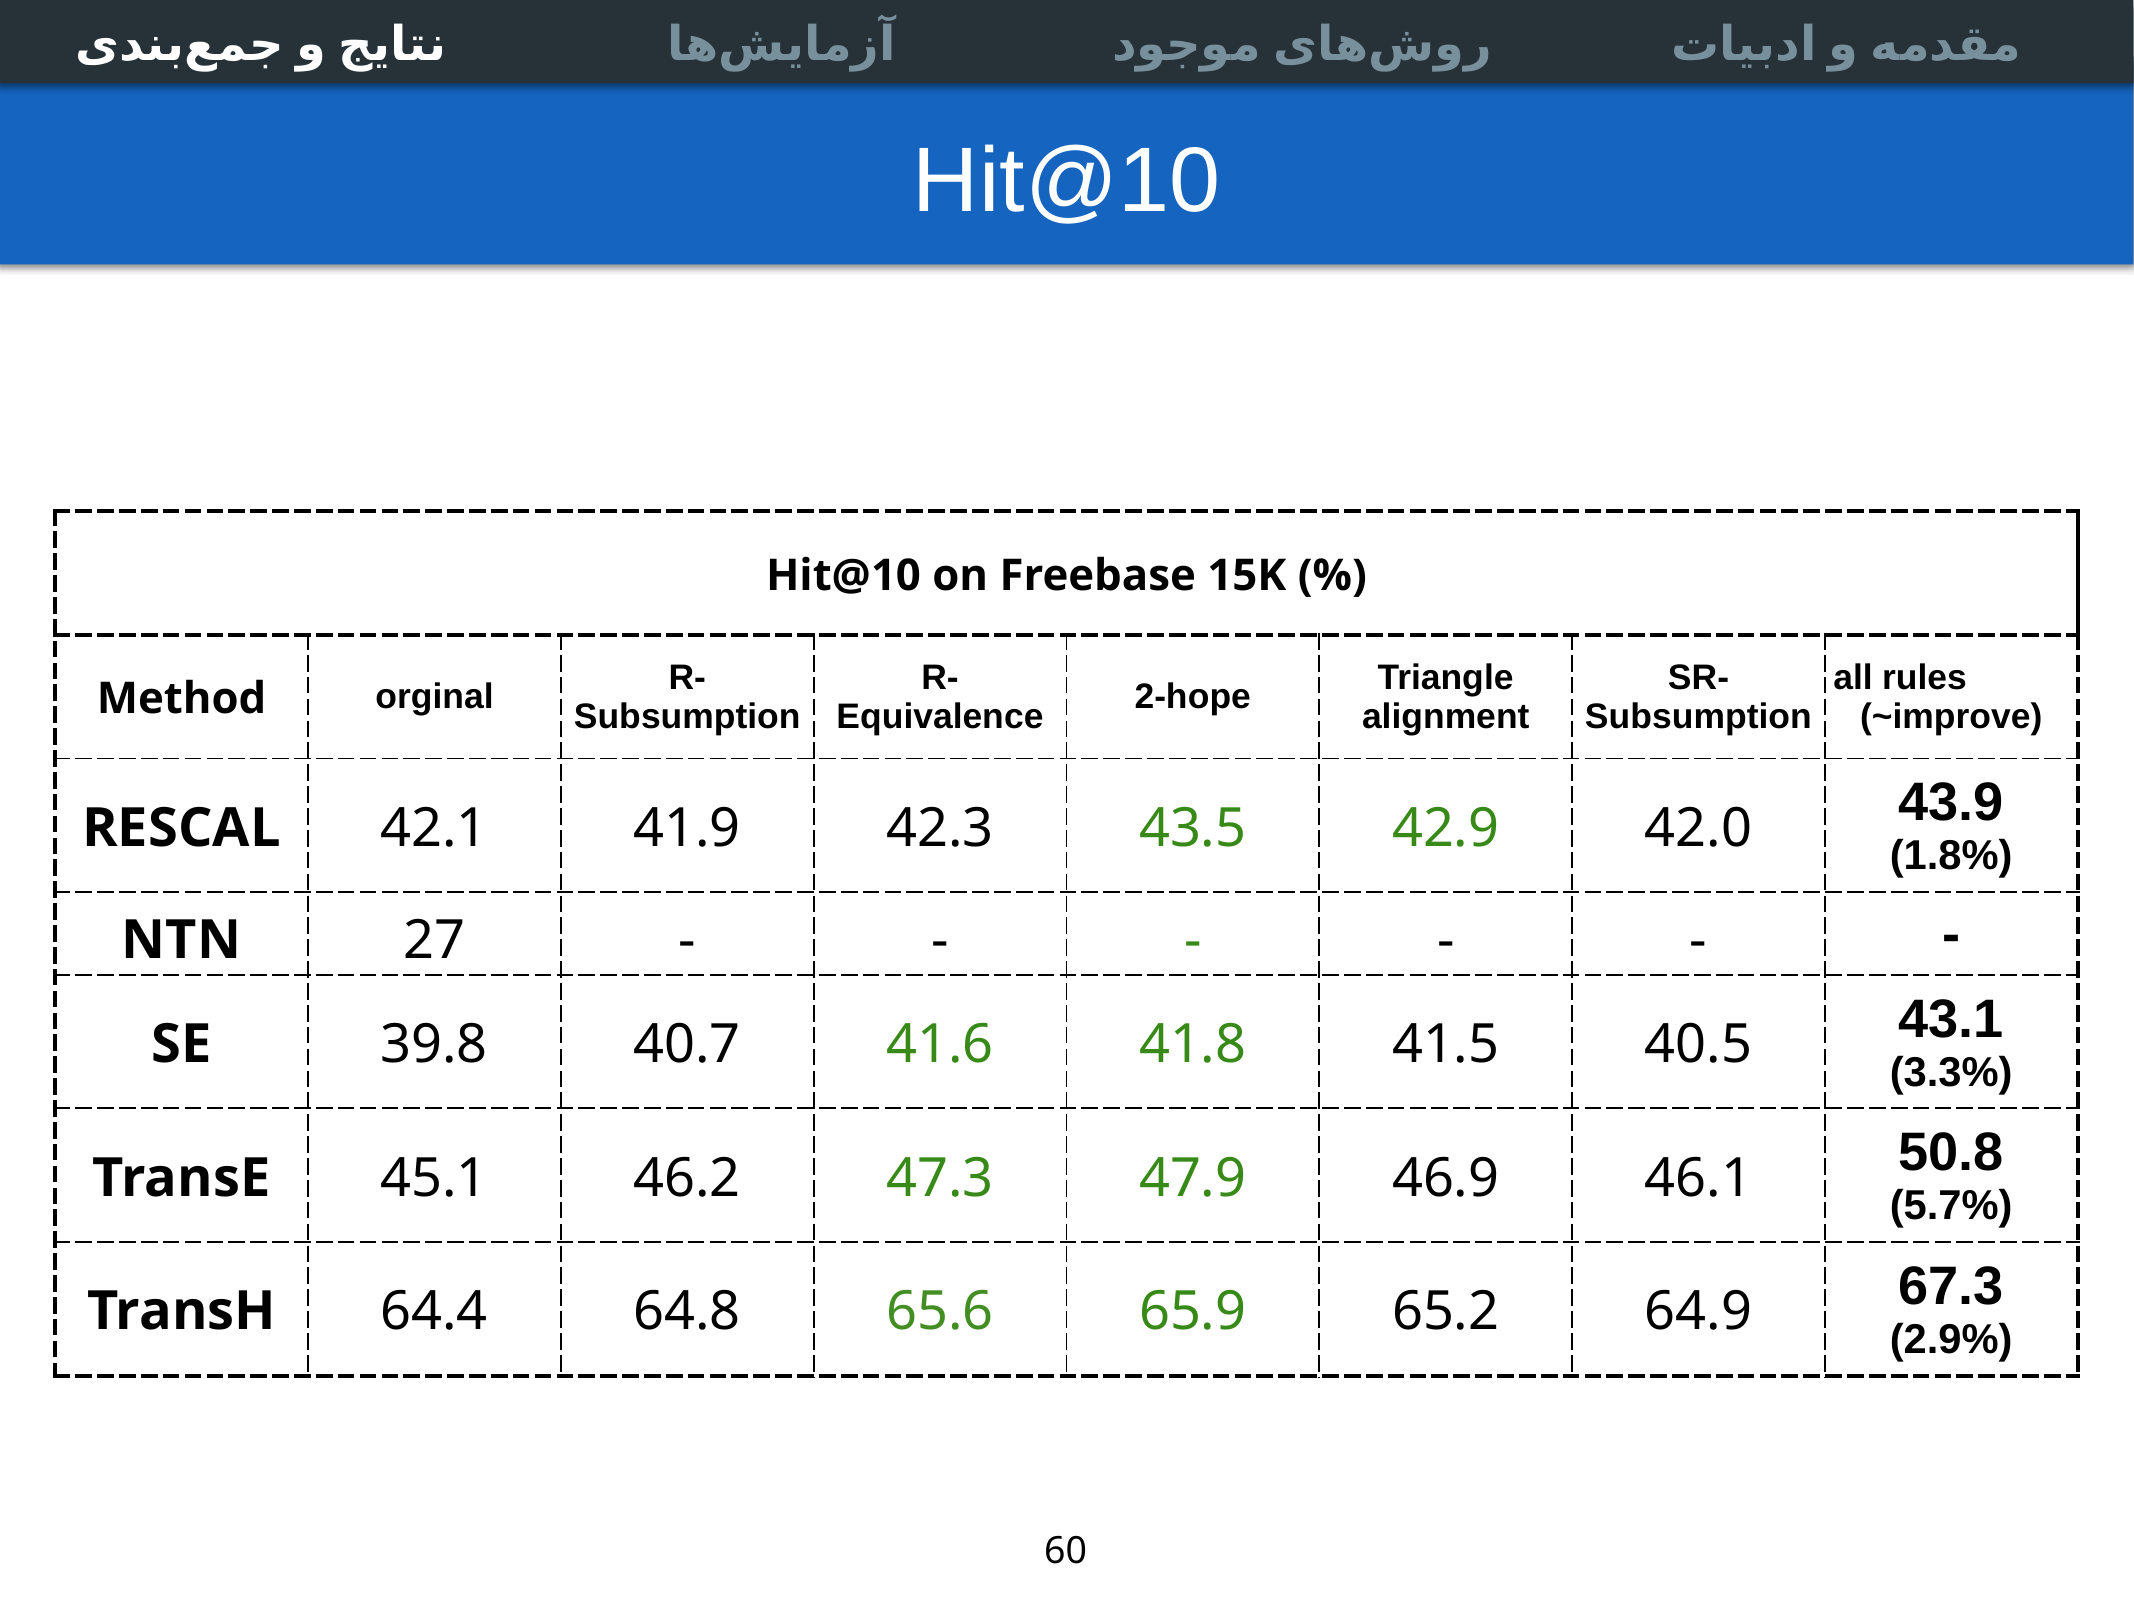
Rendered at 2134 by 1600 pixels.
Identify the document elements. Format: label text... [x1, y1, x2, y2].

table_cell 45.1 [308, 1108, 561, 1242]
table_cell - [1066, 892, 1319, 975]
table_cell TransH [55, 1242, 308, 1376]
table_cell 41.8 [1066, 975, 1319, 1108]
table_cell 43.5 [1066, 758, 1319, 892]
table_cell 67.3 (2.9%) [1825, 1242, 2078, 1376]
table_cell 41.5 [1319, 975, 1572, 1108]
table_cell 42.3 [814, 758, 1066, 892]
text_box مقدمه و ادبیات [1561, 4, 2132, 79]
table_cell Triangle alignment [1319, 635, 1572, 758]
table_cell 64.4 [308, 1242, 561, 1376]
table_cell - [561, 892, 814, 975]
table_cell TransE [55, 1108, 308, 1242]
table_cell orginal [308, 635, 561, 758]
table_cell NTN [55, 892, 308, 975]
text_box آزمایش‌ها [521, 4, 1041, 79]
table_header Hit@10 on Freebase 15K (%) [55, 511, 2076, 635]
table_cell R-Subsumption [561, 635, 814, 758]
table_cell 64.9 [1572, 1242, 1825, 1376]
table_cell - [1319, 892, 1572, 975]
table_cell 39.8 [308, 975, 561, 1108]
table_cell 27 [308, 892, 561, 975]
table_cell 47.9 [1066, 1108, 1319, 1242]
table_cell 47.3 [814, 1108, 1066, 1242]
table_cell 43.1 (3.3%) [1825, 975, 2078, 1108]
table_cell 65.6 [814, 1242, 1066, 1376]
table_cell 42.0 [1572, 758, 1825, 892]
table_cell Method [55, 635, 308, 758]
table_cell 41.6 [814, 975, 1066, 1108]
table_cell - [1572, 892, 1825, 975]
slide_number 60 [1034, 1517, 1097, 1581]
table_cell 50.8 (5.7%) [1825, 1108, 2078, 1242]
table_cell 42.9 [1319, 758, 1572, 892]
table_cell all rules (~improve) [1825, 635, 2078, 758]
table_cell 65.2 [1319, 1242, 1572, 1376]
text_box روش‌های موجود [1041, 4, 1561, 79]
table_cell 46.2 [561, 1108, 814, 1242]
table_cell 40.7 [561, 975, 814, 1108]
table_cell 41.9 [561, 758, 814, 892]
table_cell 64.8 [561, 1242, 814, 1376]
table_cell SR-Subsumption [1572, 635, 1825, 758]
table_cell - [814, 892, 1066, 975]
table_cell SE [55, 975, 308, 1108]
title Hit@10 [155, 83, 1978, 267]
table_cell 46.9 [1319, 1108, 1572, 1242]
text_box نتایج و جمع‌بندی [1, 4, 521, 79]
table_cell 2-hope [1066, 635, 1319, 758]
table_cell 40.5 [1572, 975, 1825, 1108]
table_cell 43.9 (1.8%) [1825, 758, 2078, 892]
table_cell - [1825, 892, 2078, 975]
table_cell 42.1 [308, 758, 561, 892]
table_cell RESCAL [55, 758, 308, 892]
table_cell R-Equivalence [814, 635, 1066, 758]
table_cell 65.9 [1066, 1242, 1319, 1376]
table_cell 46.1 [1572, 1108, 1825, 1242]
